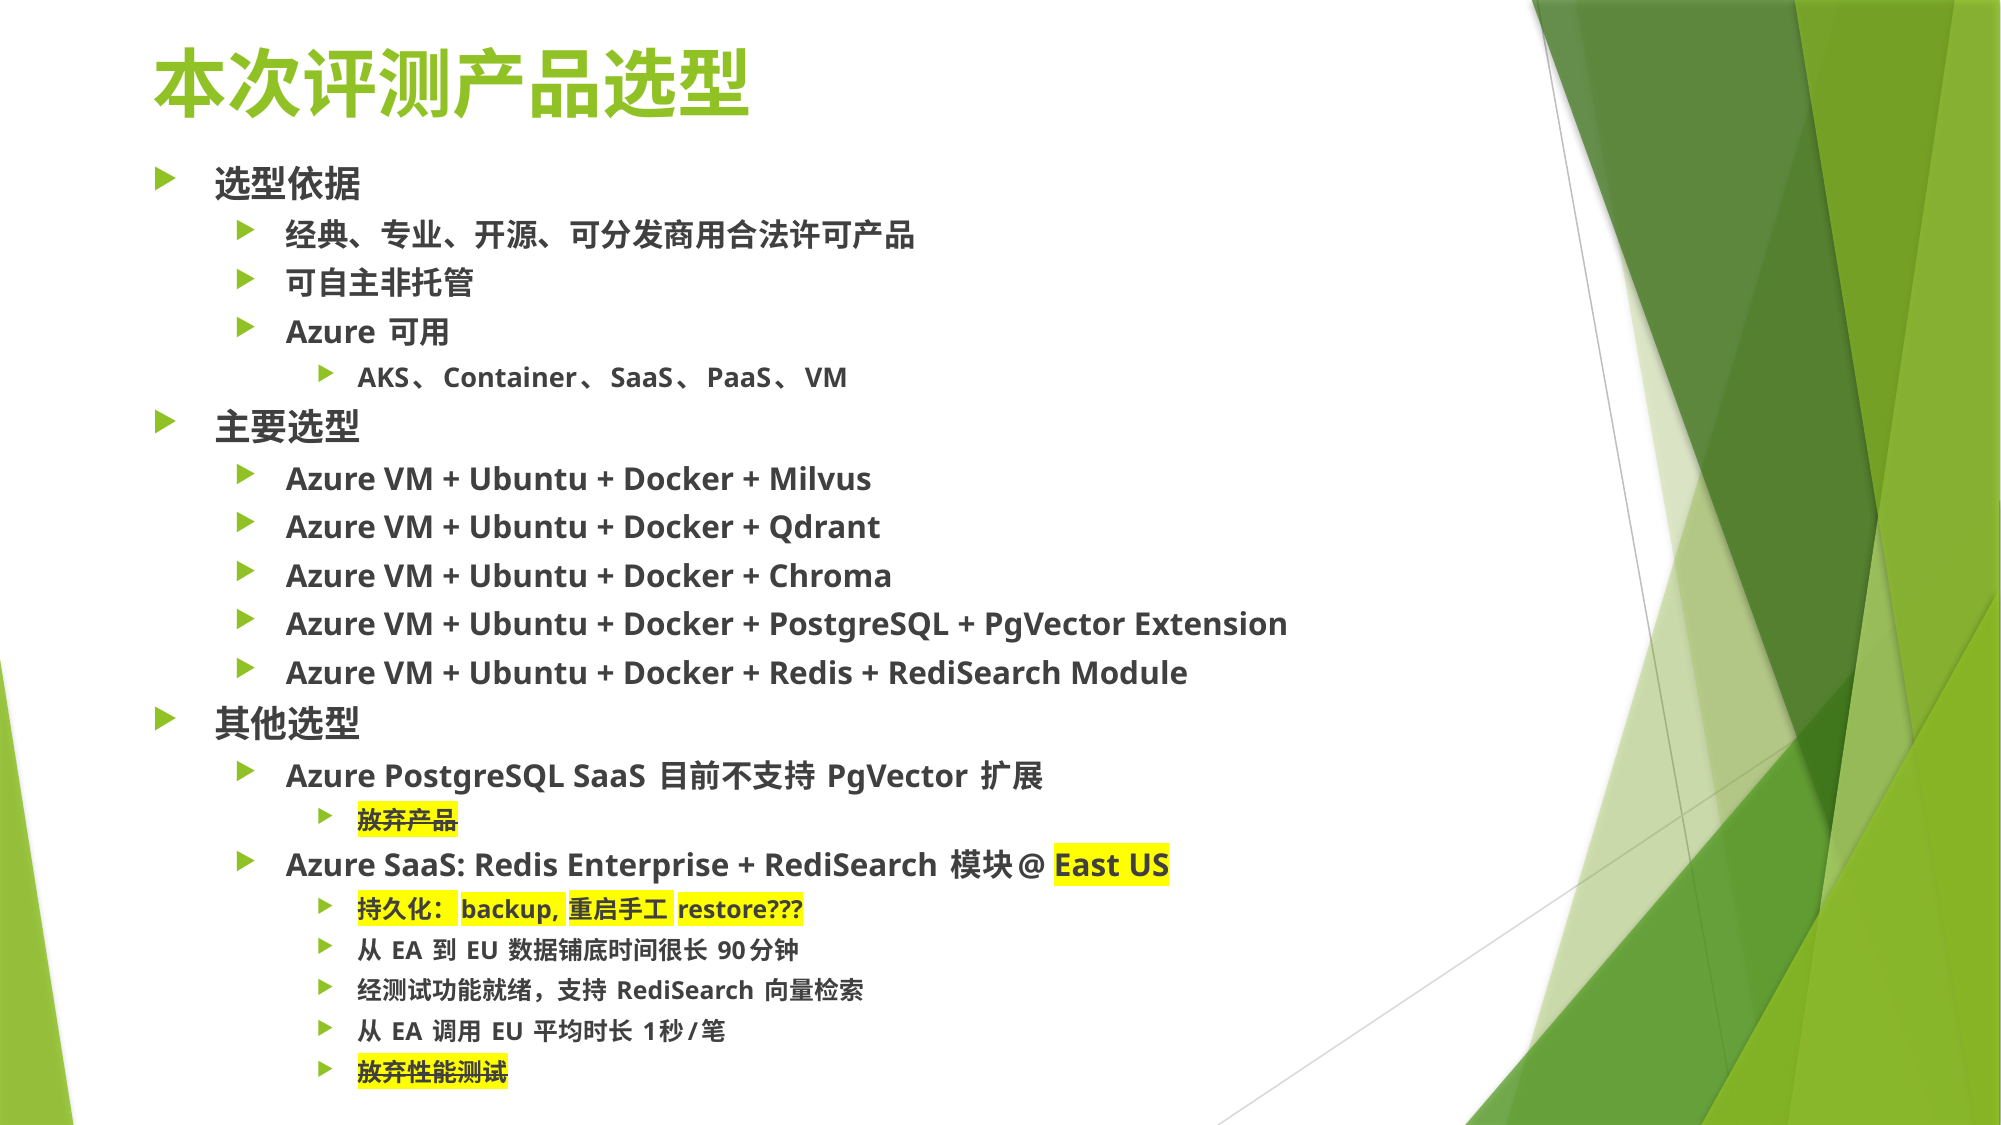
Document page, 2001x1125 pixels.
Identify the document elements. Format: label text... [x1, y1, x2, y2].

list 选型依据 经典、专业、开源、可分发商用合法许可产品 可自主非托管 Azure 可用 AKS、Container、SaaS、PaaS、VM 主要选型 Azure VM + Ubuntu + Docker + Milvus Azure VM + Ubuntu + Docker + Qdrant Azure VM + Ubuntu + Docker + Chroma Azure VM + Ubuntu + Docker + PostgreSQL + PgVector Extension Azure VM + Ubuntu + Docker + Redis + RediSearch Module 其他选型 Azure PostgreSQL SaaS 目前不支持 PgVector 扩展 放弃产品 Azure SaaS: Redis Enterprise + RediSearch 模块@ East US 持久化：backup, 重启手工 restore??? 从 EA 到 EU 数据铺底时间很长 90分钟 经测试功能就绪，支持 RediSearch 向量检索 从 EA 调用 EU 平均时长 1秒/笔 放弃性能测试 [137, 152, 1863, 1109]
title 本次评测产品选型 [137, 28, 1548, 152]
